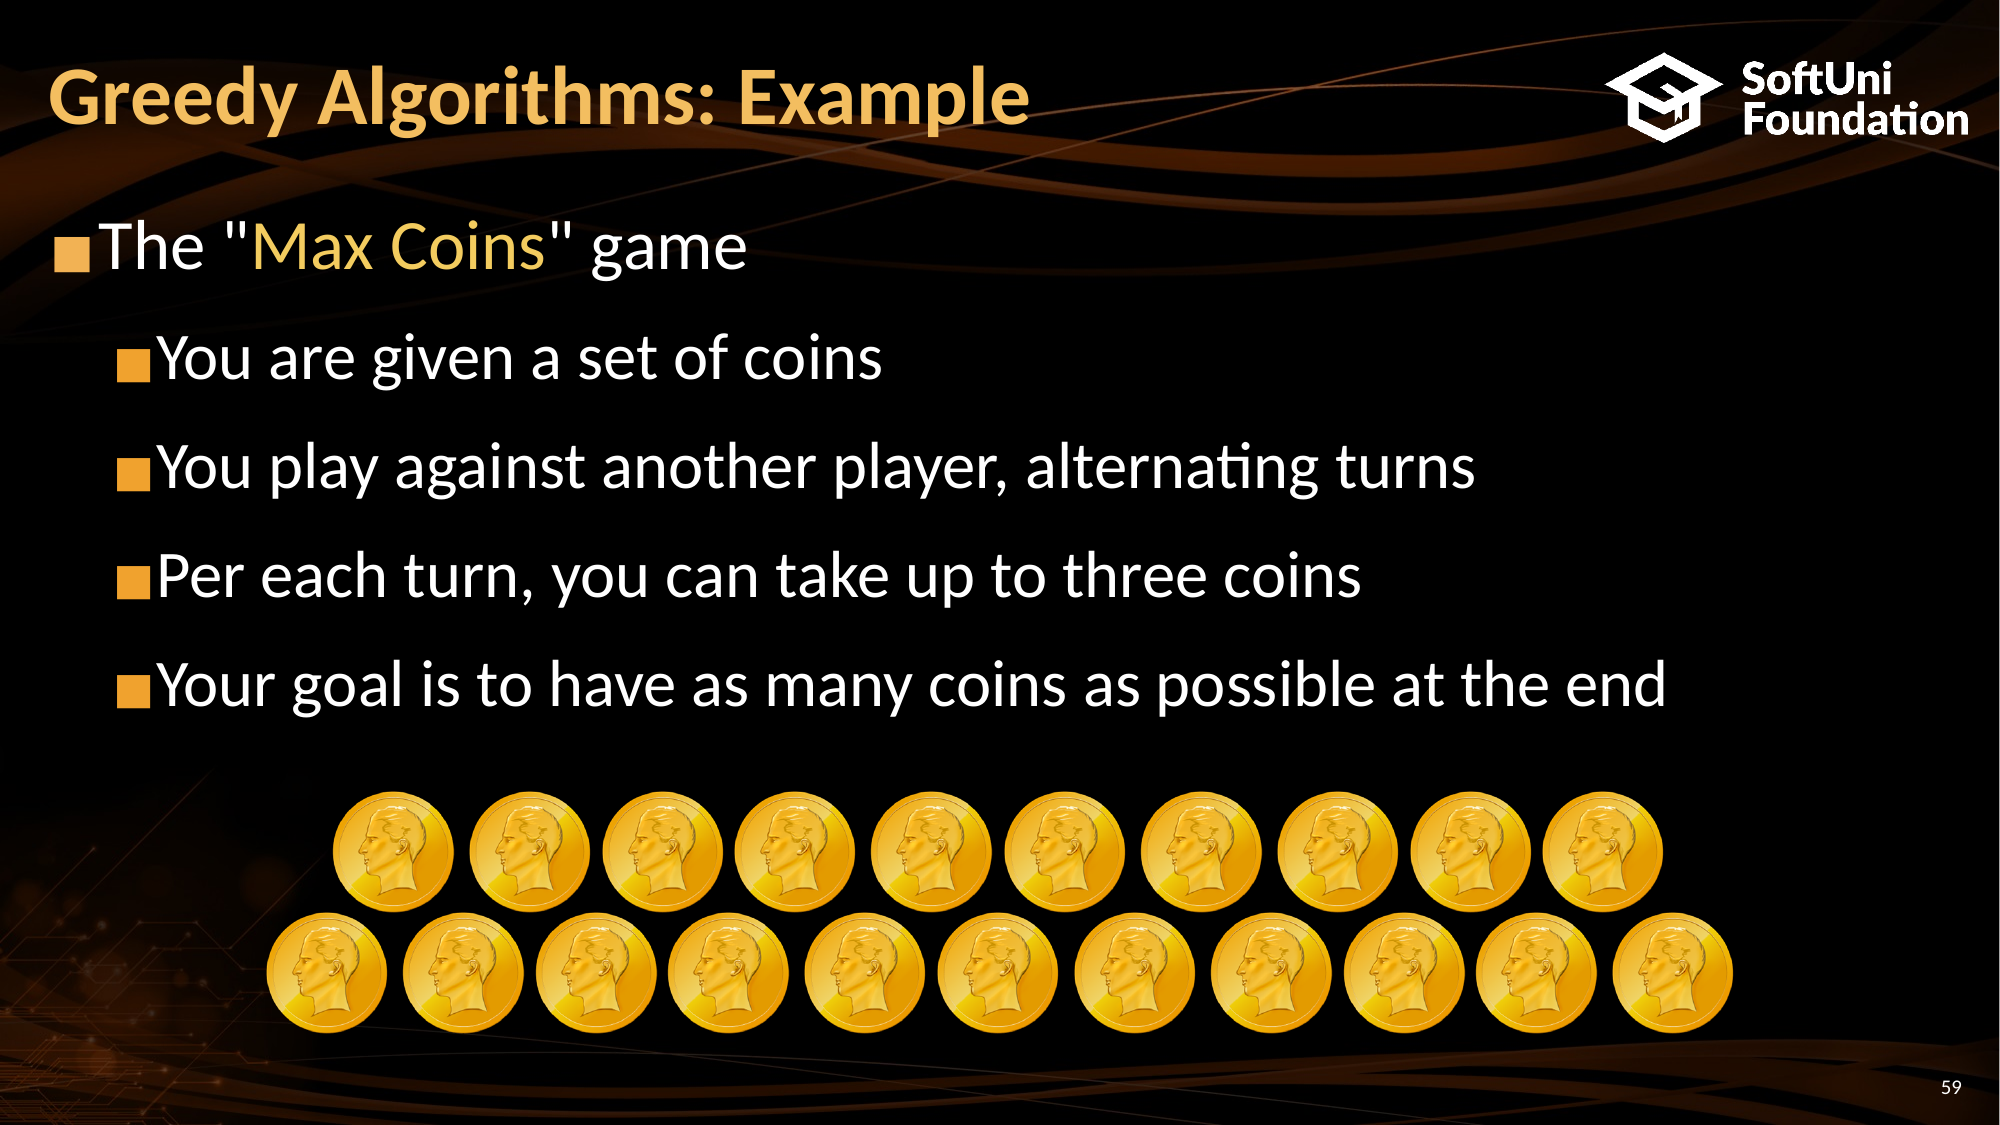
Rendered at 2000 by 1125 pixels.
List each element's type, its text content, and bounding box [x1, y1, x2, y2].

list The "Max Coins" game You are given a set of coins You play against another player, alternating turns Per each turn, you can take up to three coins Your goal is to have as many coins as possible at the end [31, 188, 1968, 1103]
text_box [257, 782, 1741, 1041]
picture [0, 0, 2000, 1125]
title Greedy Algorithms: Example [30, 6, 1602, 189]
